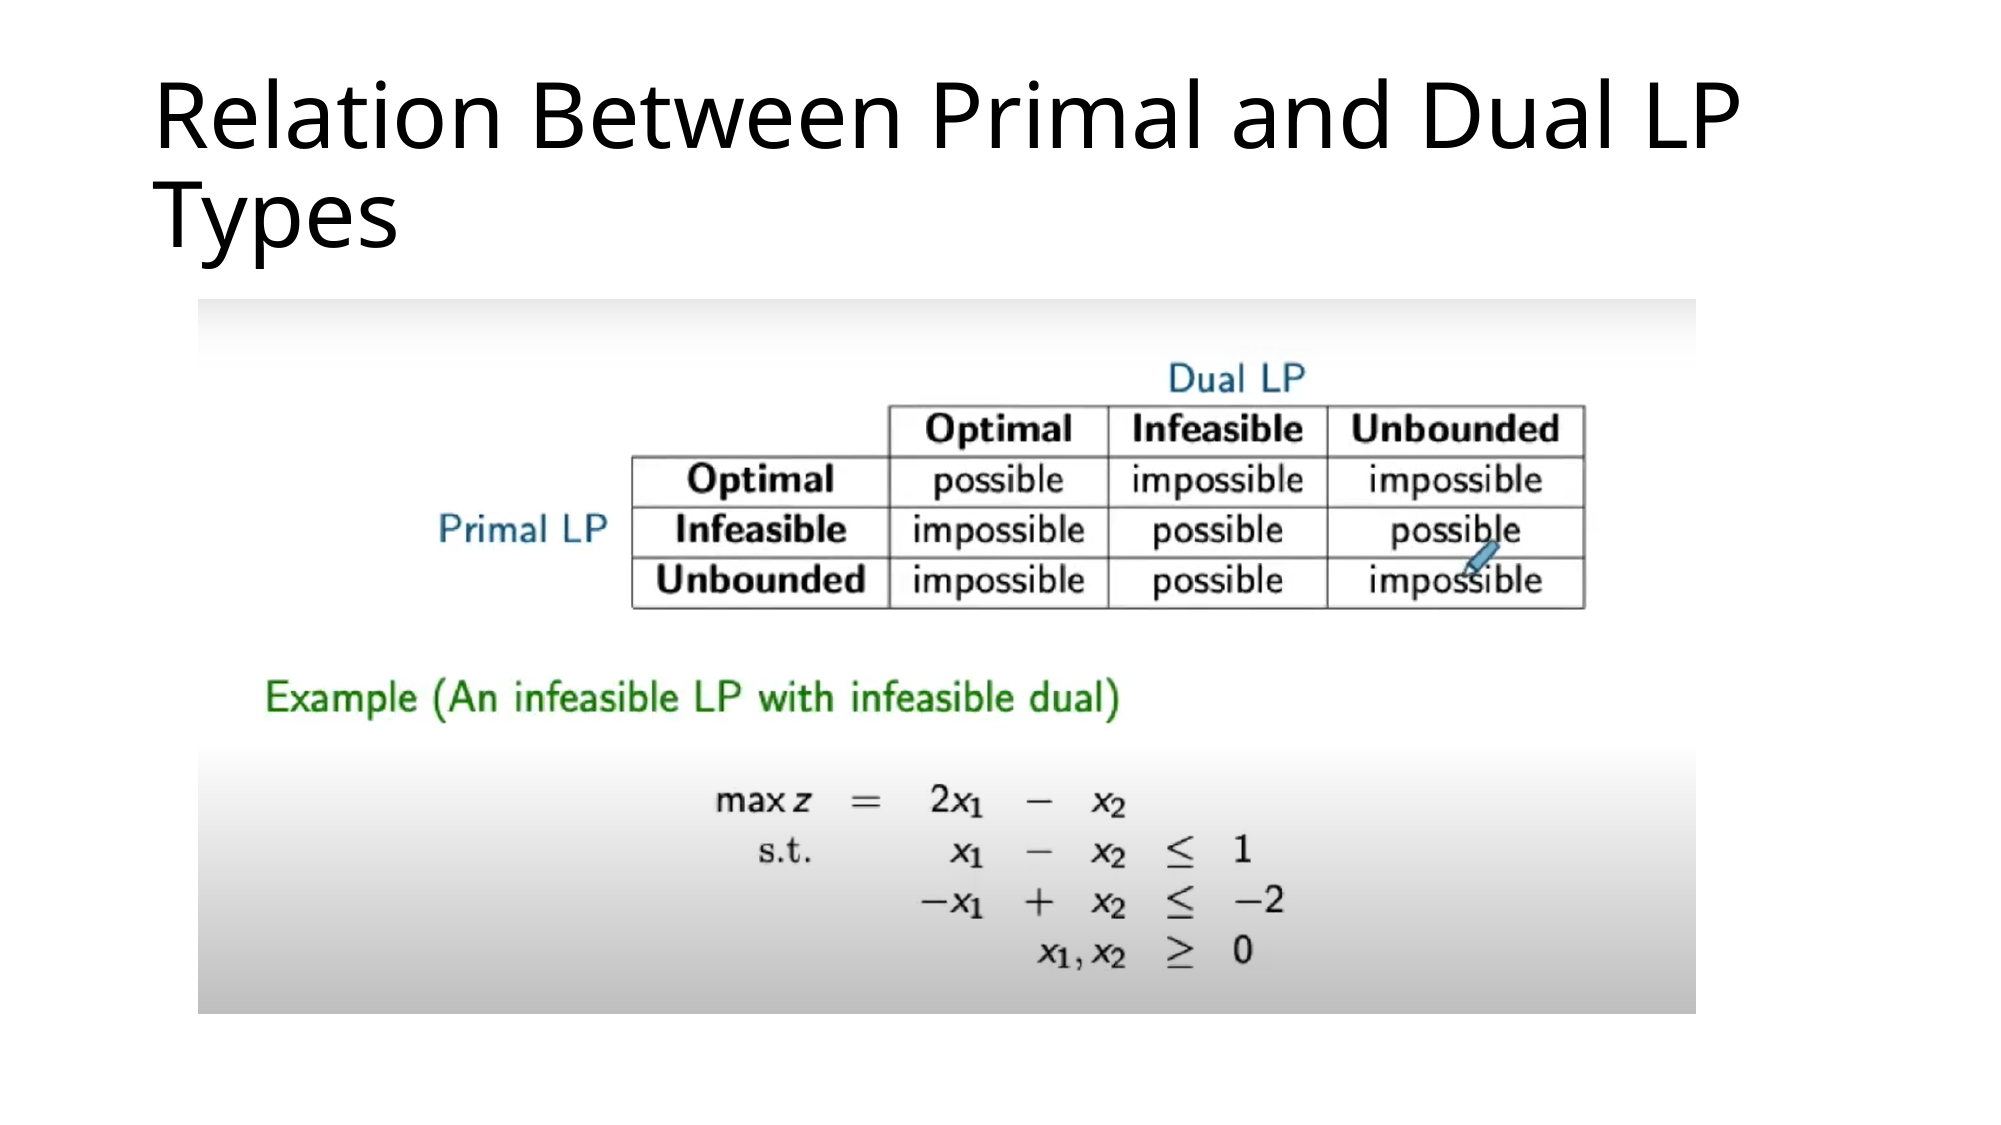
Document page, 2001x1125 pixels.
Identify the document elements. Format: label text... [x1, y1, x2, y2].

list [198, 299, 1696, 1014]
title Relation Between Primal and Dual LP Types [137, 59, 1863, 278]
